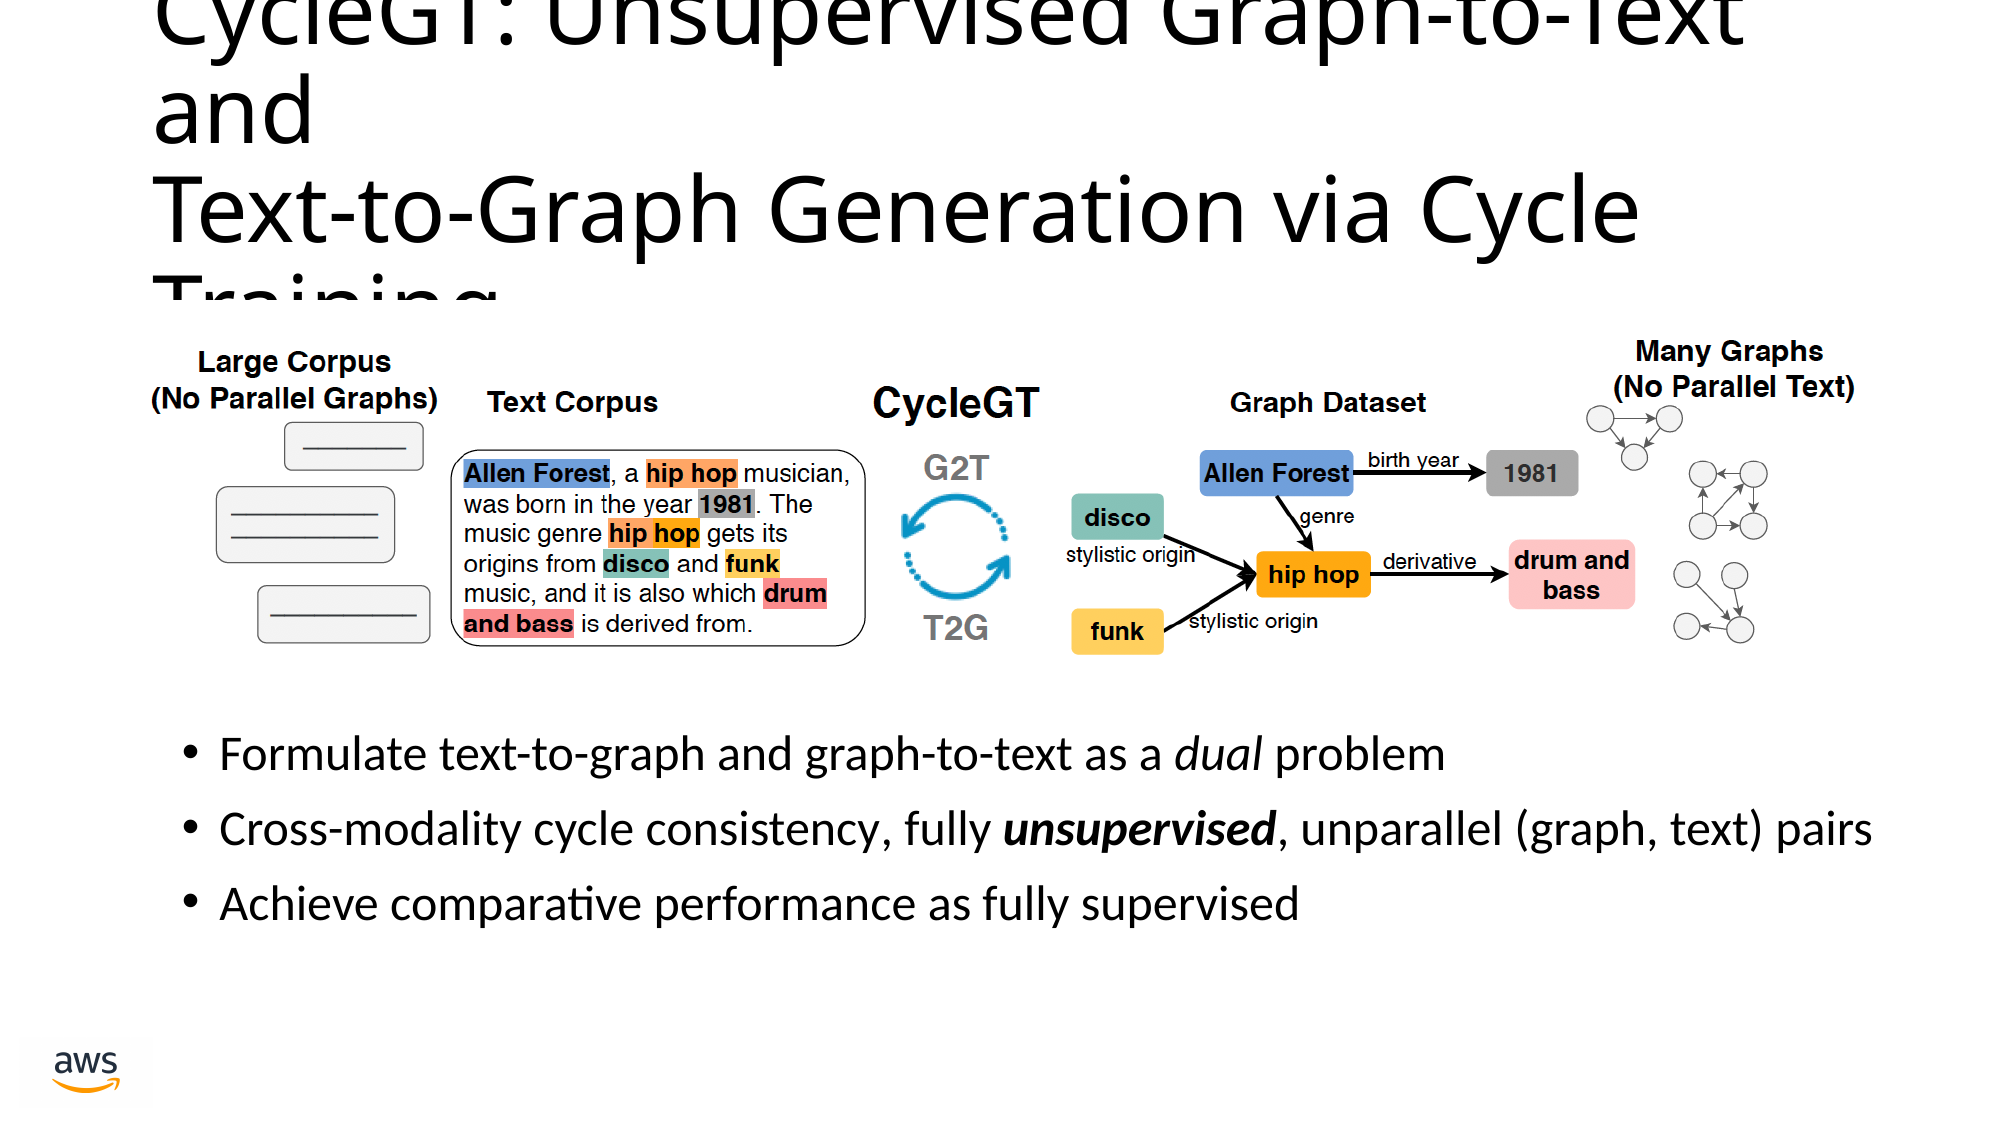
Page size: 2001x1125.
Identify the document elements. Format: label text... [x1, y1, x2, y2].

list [137, 300, 1863, 679]
text_box Formulate text-to-graph and graph-to-text as a dual problem Cross-modality cycle consistency, fully unsupervised, unparallel (graph, text) pairs Achieve comparative performance as fully supervised [166, 719, 1908, 1032]
picture [19, 1037, 153, 1108]
title CycleGT: Unsupervised Graph-to-Text and Text-to-Graph Generation via Cycle Training [137, 59, 1863, 278]
